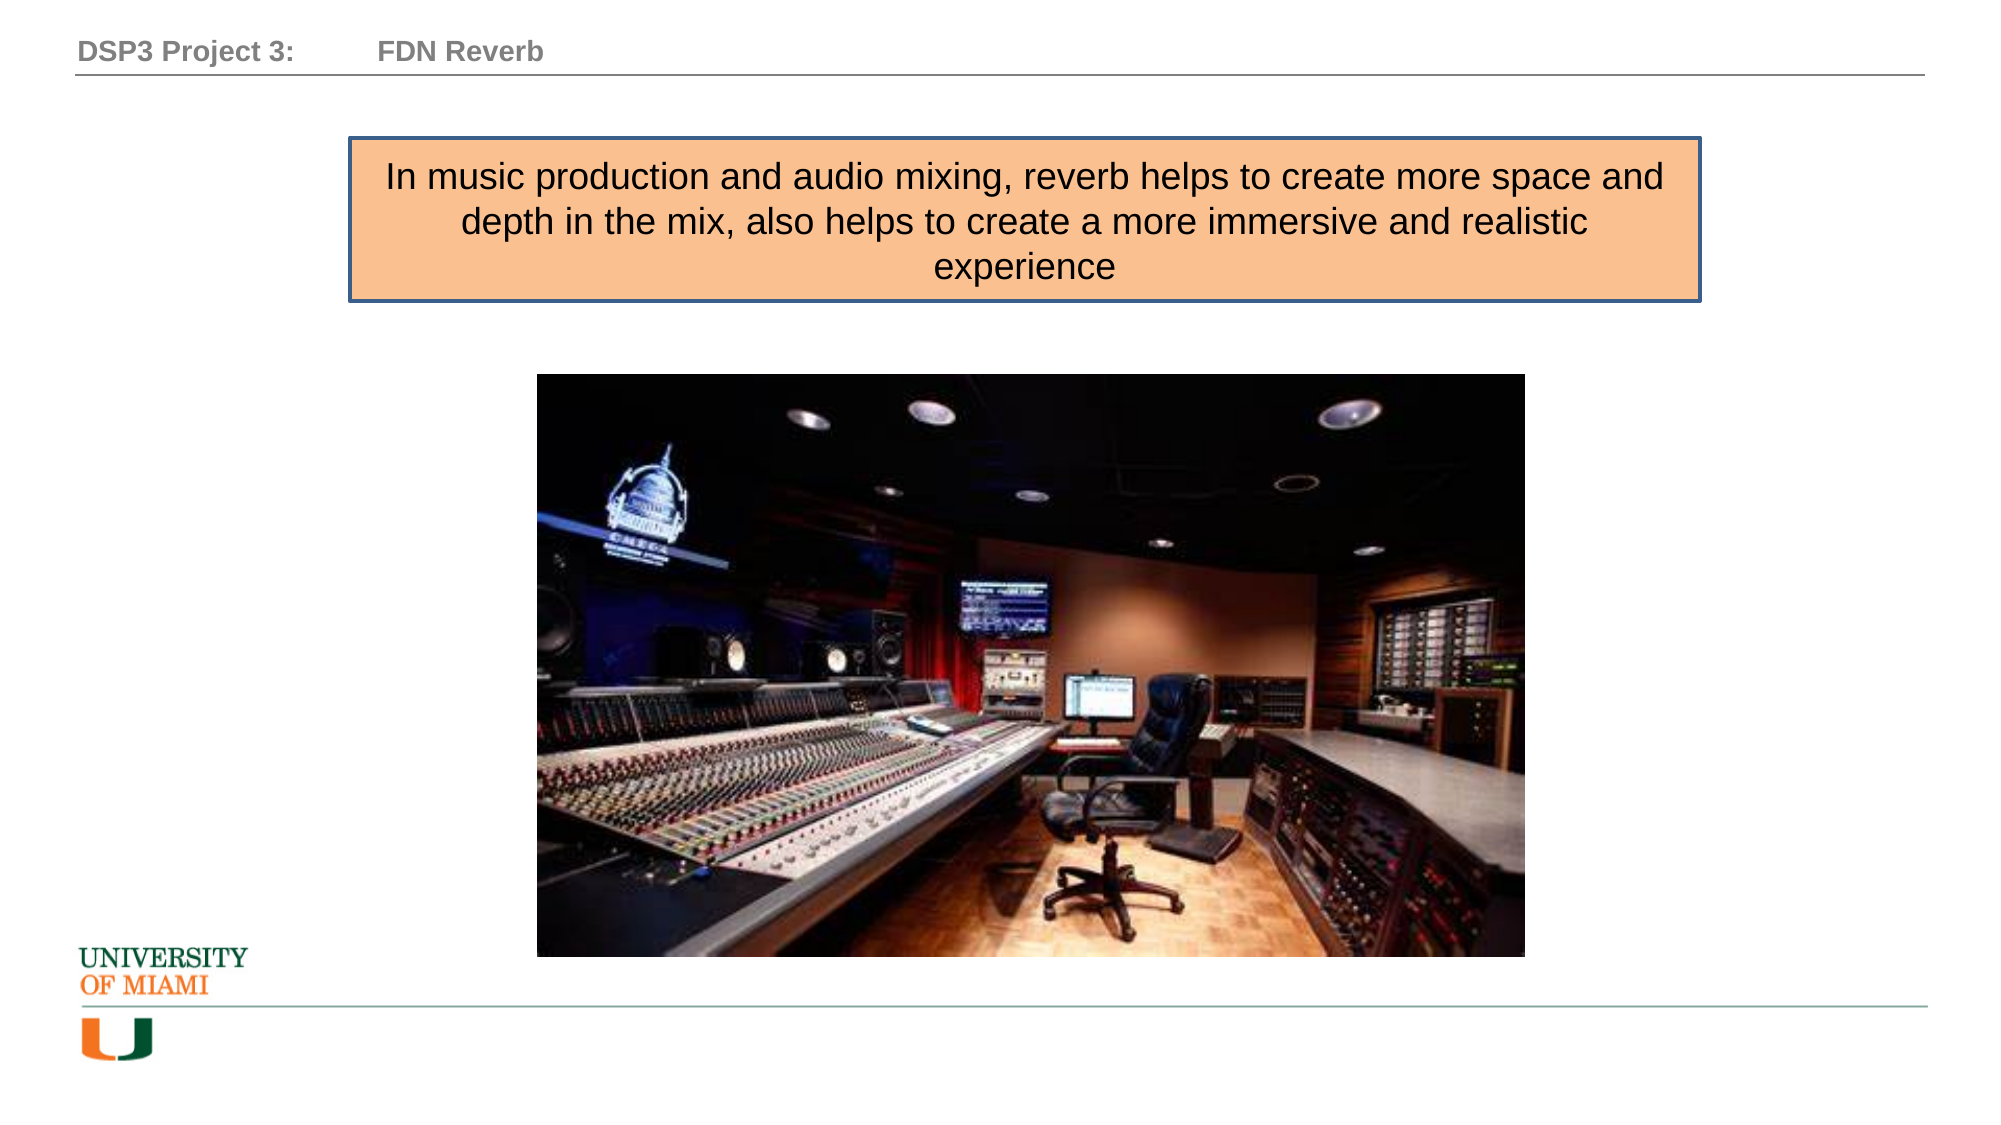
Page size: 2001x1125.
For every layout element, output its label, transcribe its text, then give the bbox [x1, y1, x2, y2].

text_box In music production and audio mixing, reverb helps to create more space and depth in the mix, also helps to create a more immersive and realistic experience [348, 136, 1702, 303]
picture [0, 374, 2000, 1125]
text_box DSP3 Project 3: FDN Reverb [62, 24, 1375, 75]
